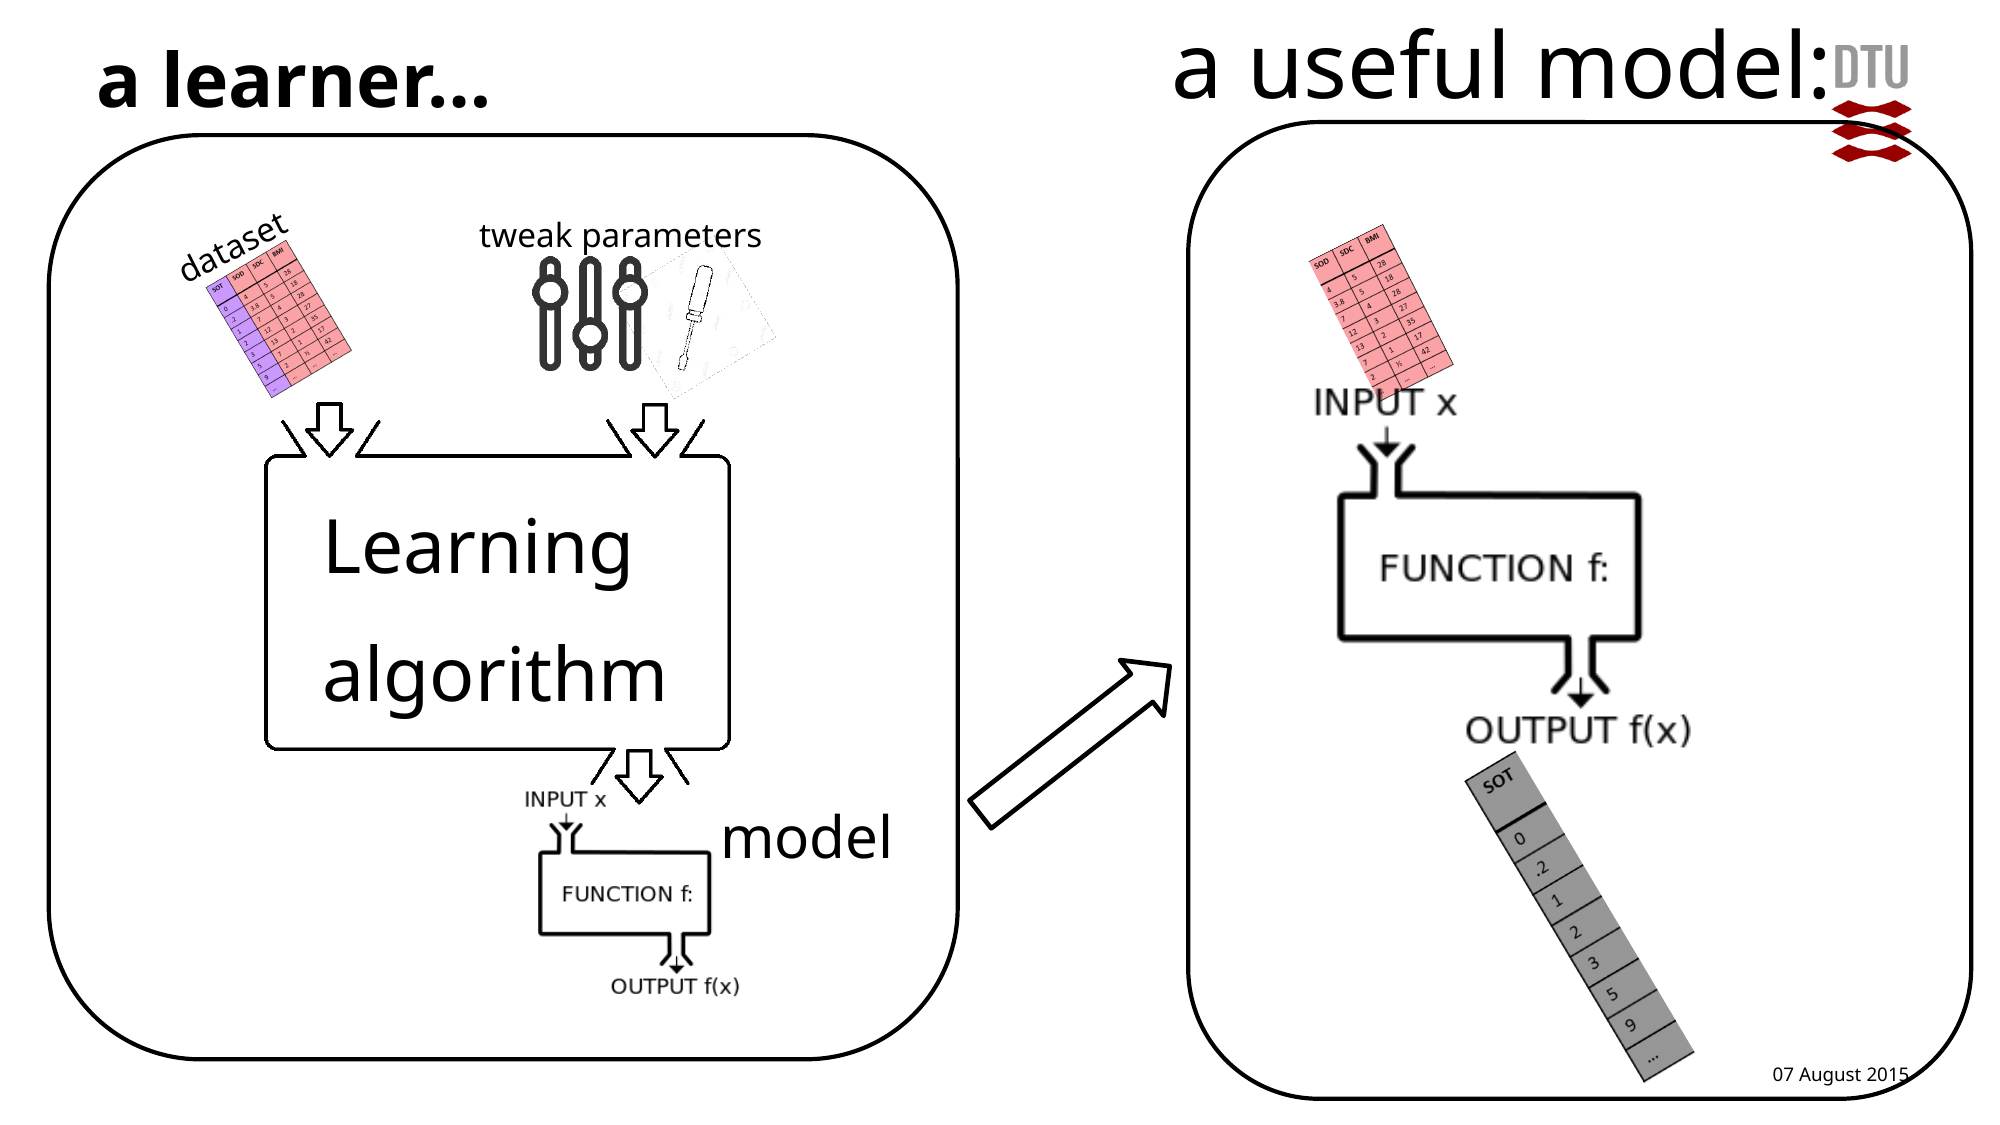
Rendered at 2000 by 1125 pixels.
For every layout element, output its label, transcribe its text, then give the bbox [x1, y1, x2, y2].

text_box [46, 133, 960, 1062]
title a learner… [96, 35, 989, 121]
text_box a useful model: [1156, 25, 2000, 112]
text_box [166, 206, 903, 1022]
picture [1831, 112, 1912, 121]
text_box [1187, 121, 1972, 1099]
text_box [967, 657, 1172, 831]
